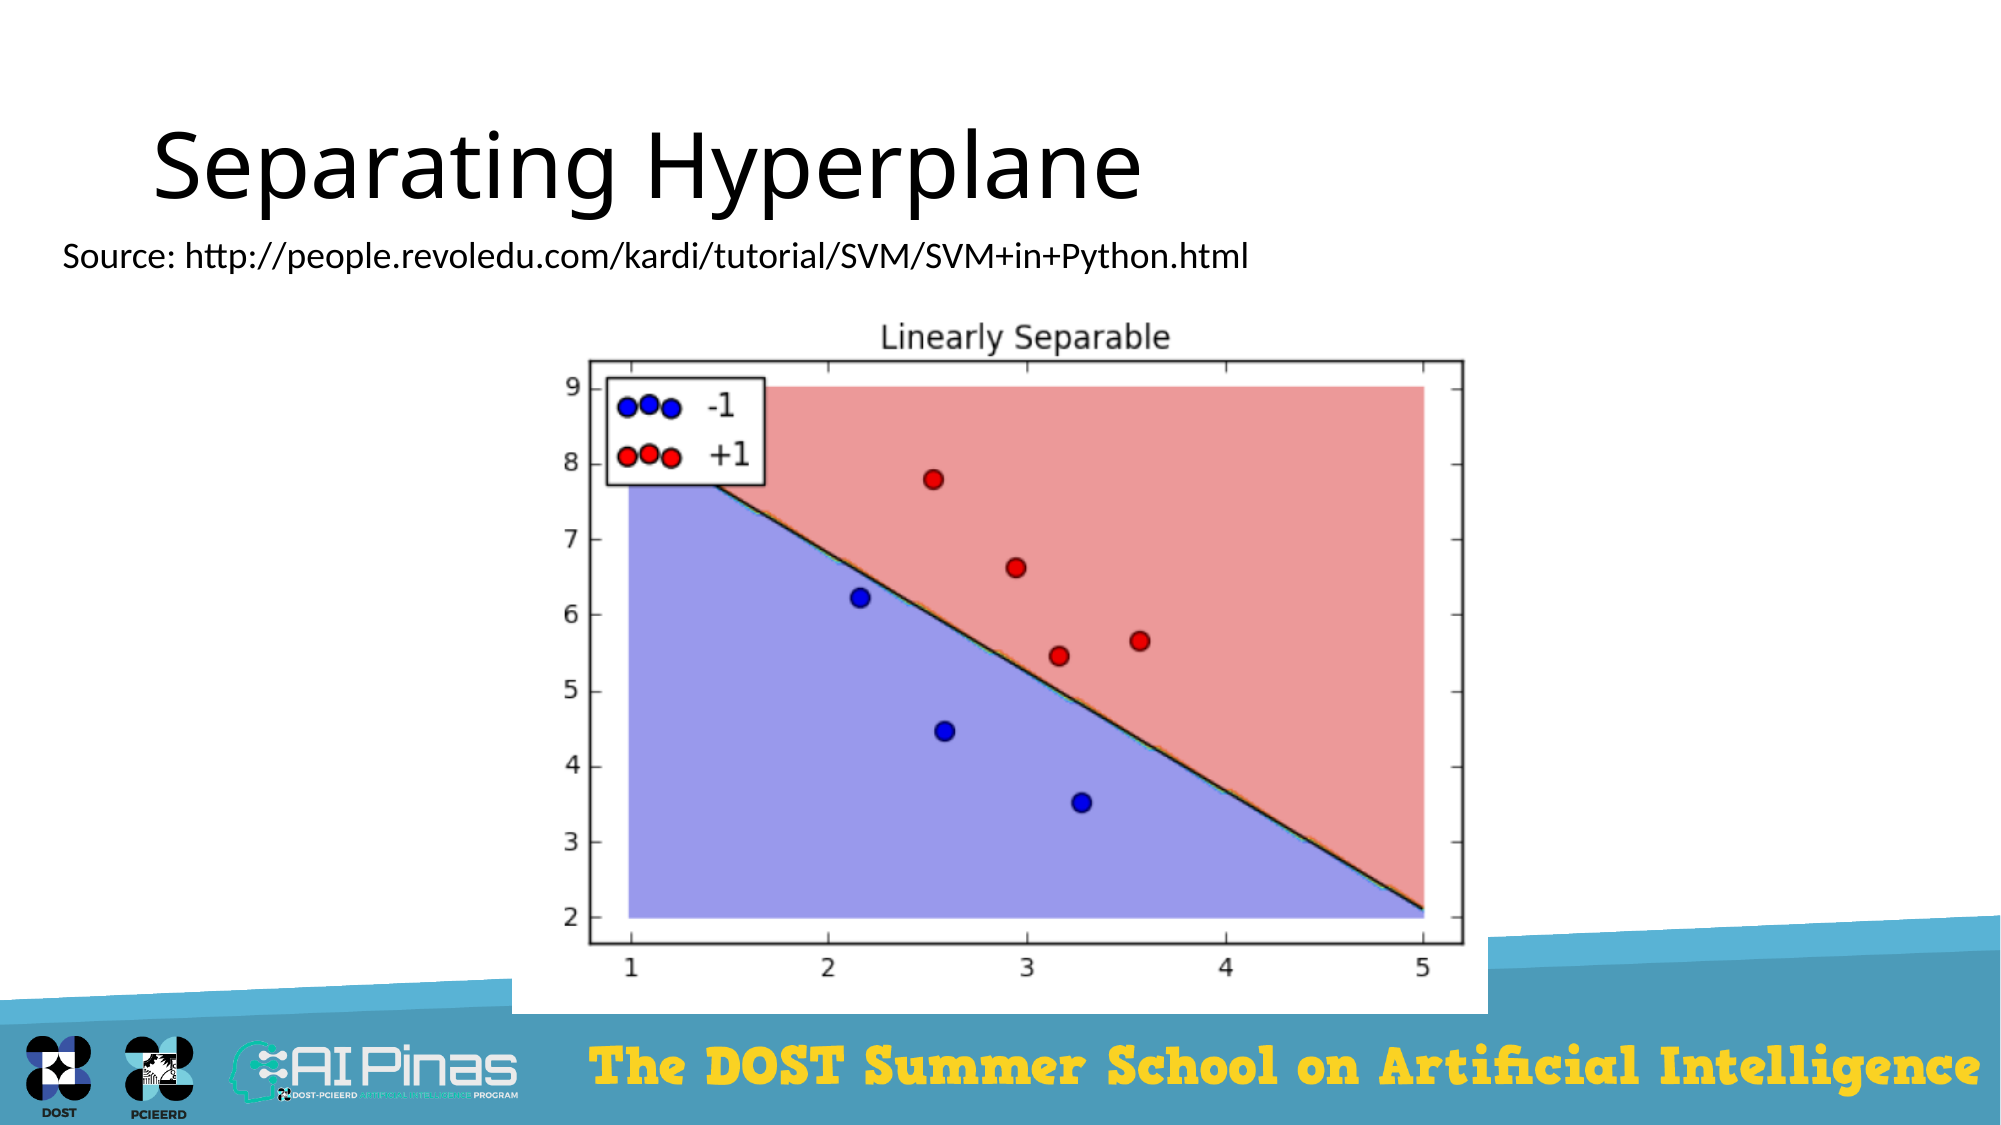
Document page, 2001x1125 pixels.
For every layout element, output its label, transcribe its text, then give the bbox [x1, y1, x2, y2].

text_box Source: http://people.revoledu.com/kardi/tutorial/SVM/SVM+in+Python.html [48, 223, 1274, 300]
picture [0, 0, 2001, 1125]
title Separating Hyperplane [137, 59, 1863, 278]
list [512, 299, 1488, 1014]
